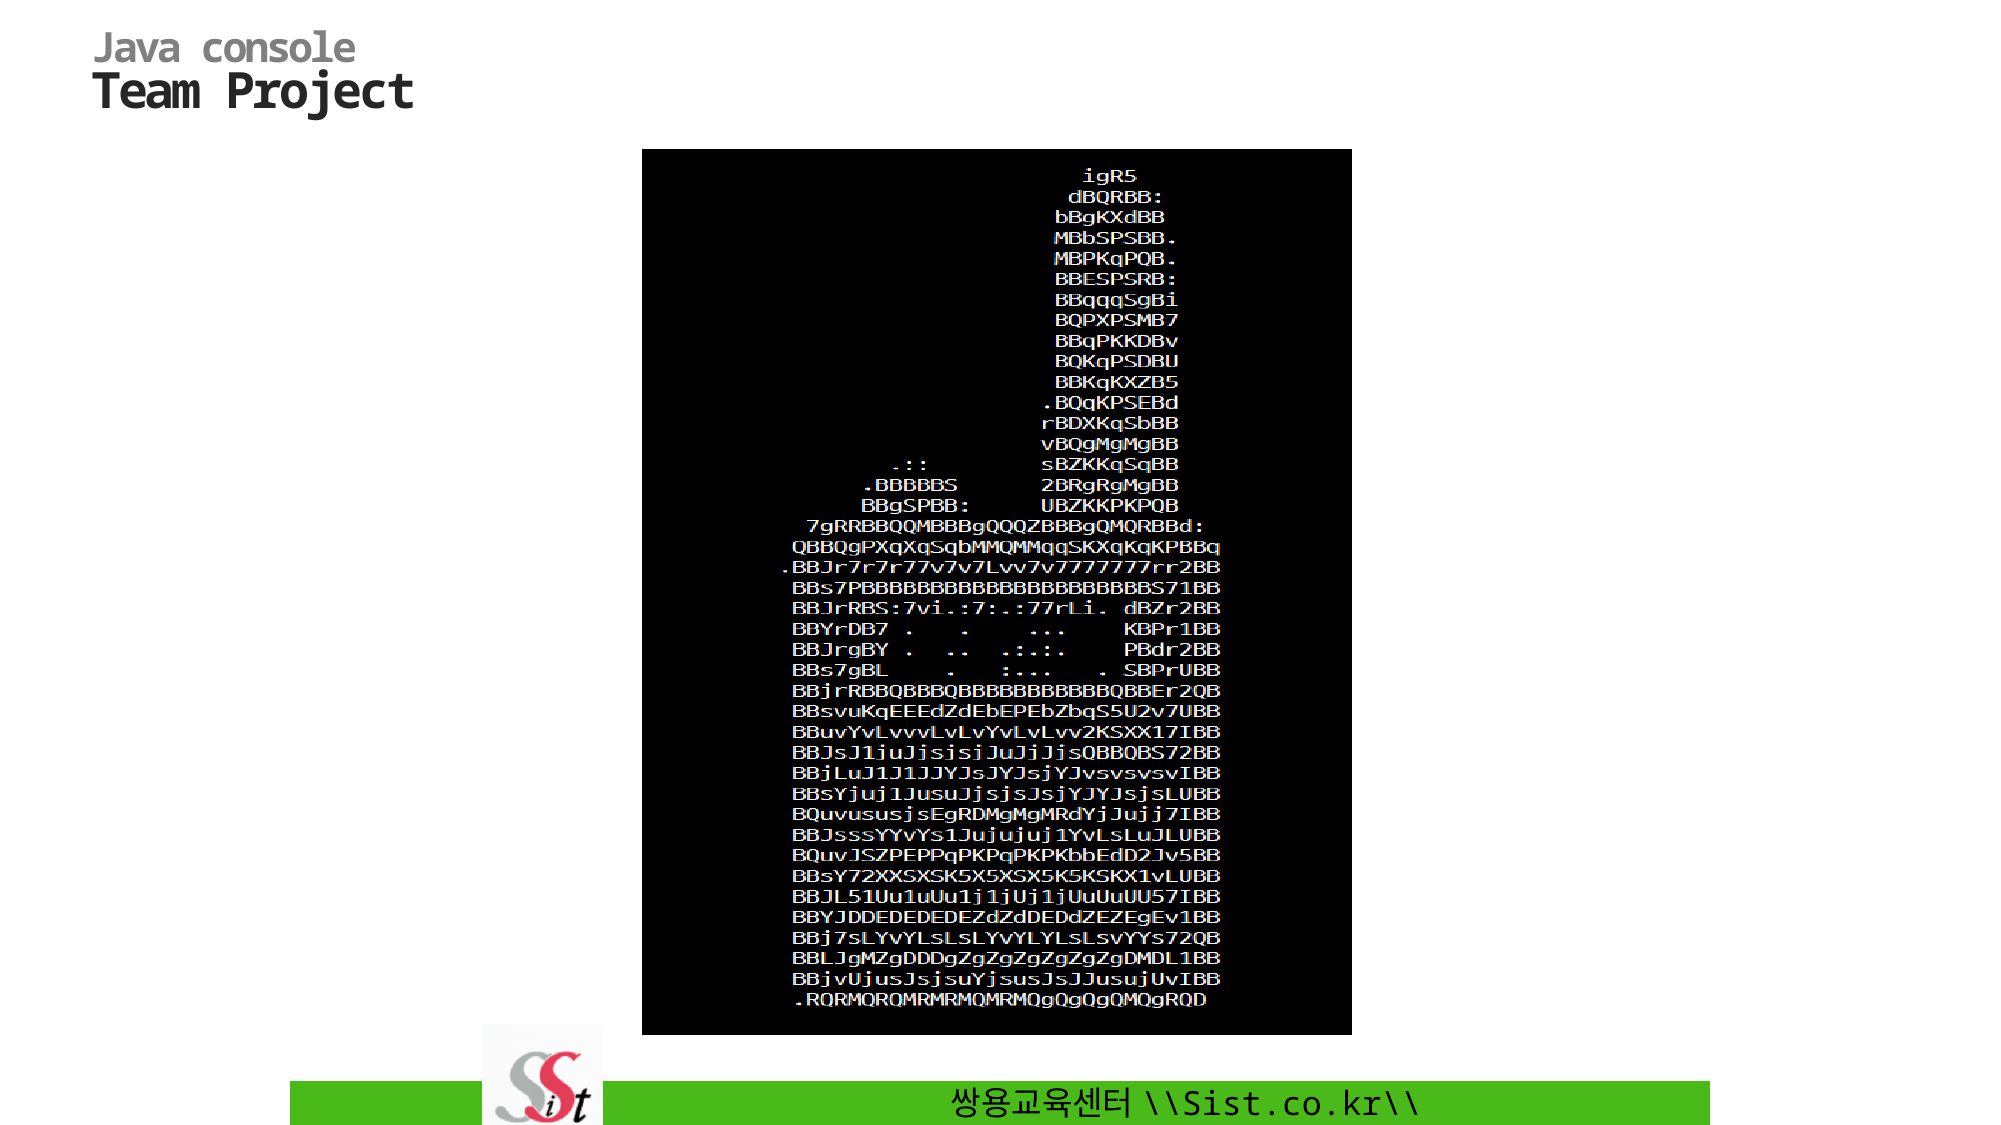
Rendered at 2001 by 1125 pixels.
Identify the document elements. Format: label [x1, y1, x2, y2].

picture [642, 149, 1352, 1035]
picture [482, 1024, 603, 1125]
